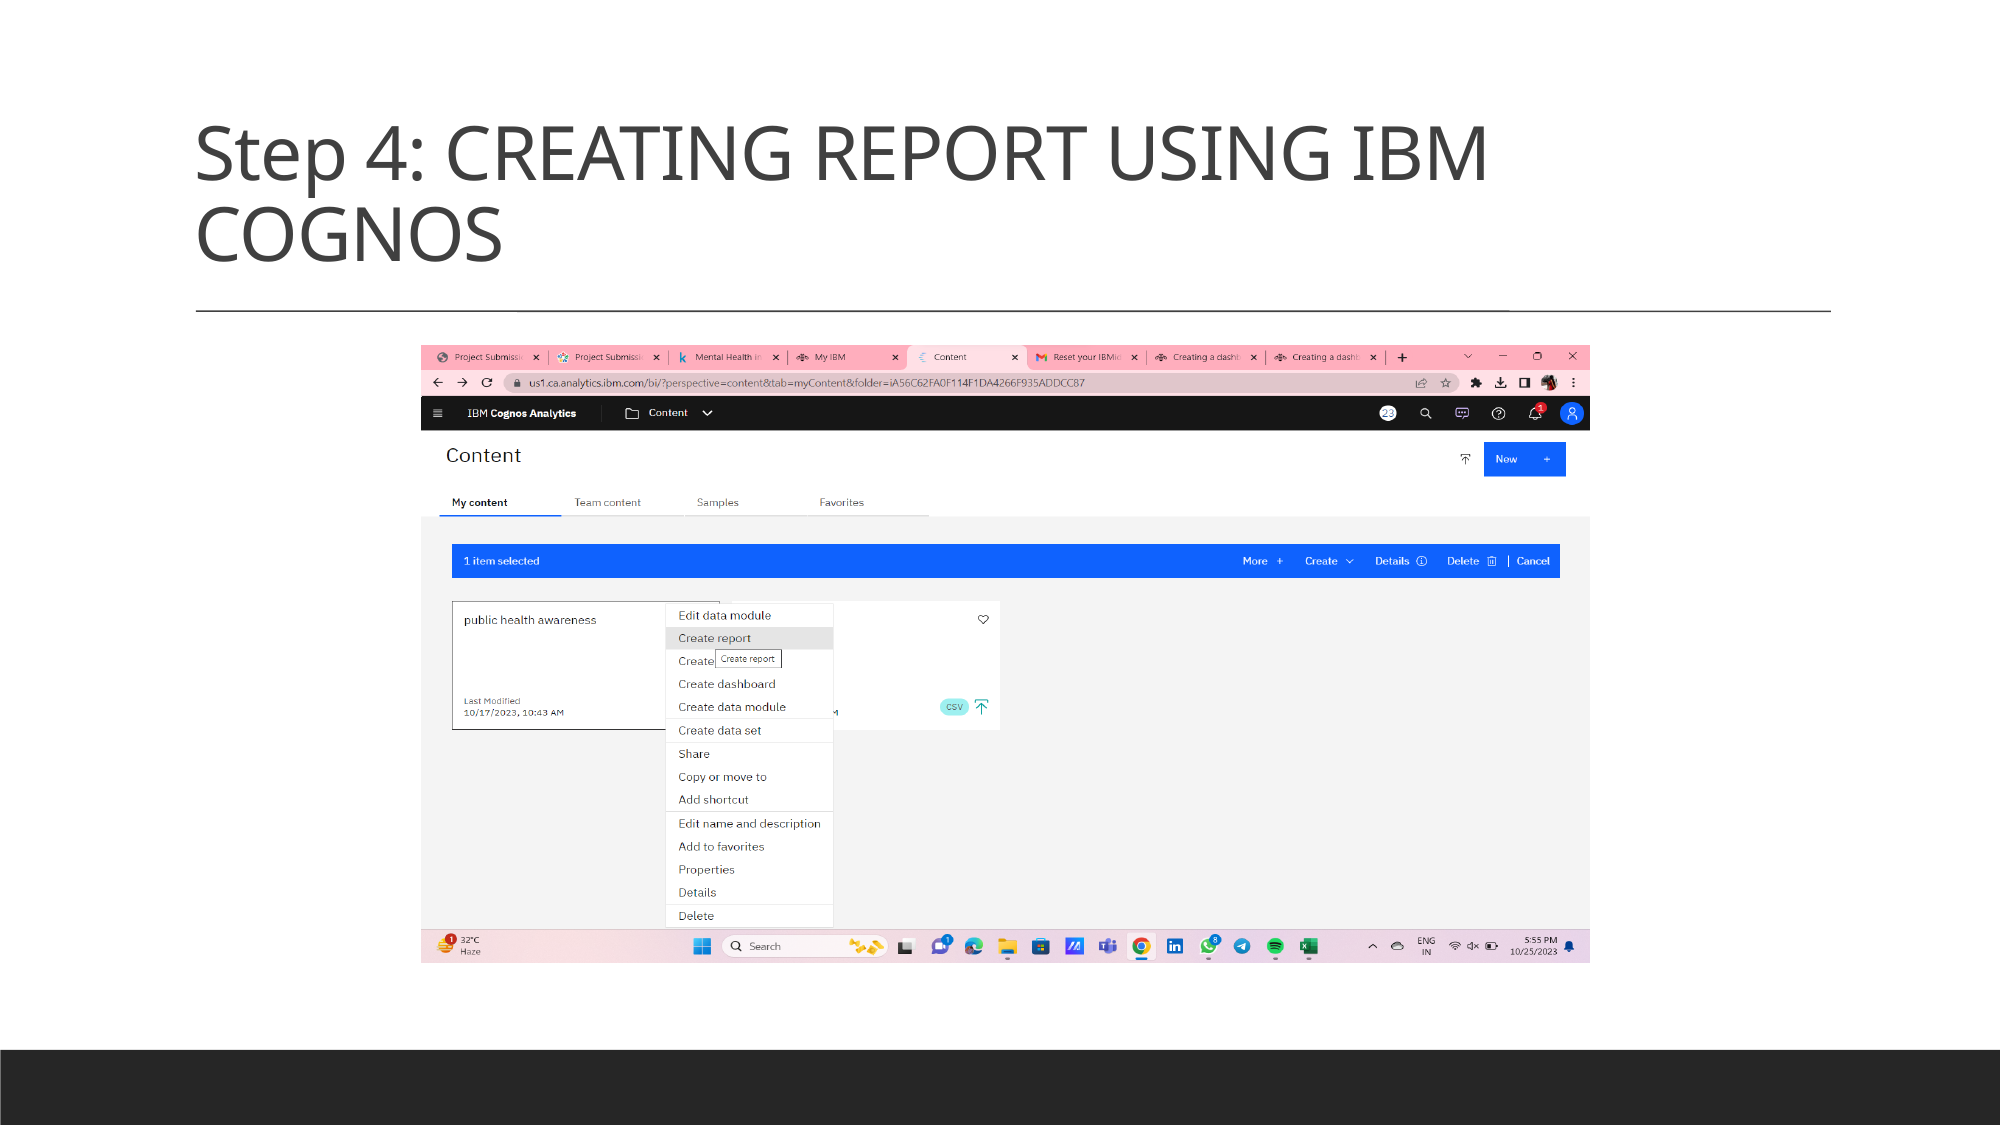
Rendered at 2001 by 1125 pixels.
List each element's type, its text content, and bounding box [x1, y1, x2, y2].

title Step 4: CREATING REPORT USING IBM COGNOS [180, 47, 1830, 285]
picture [421, 345, 1590, 963]
